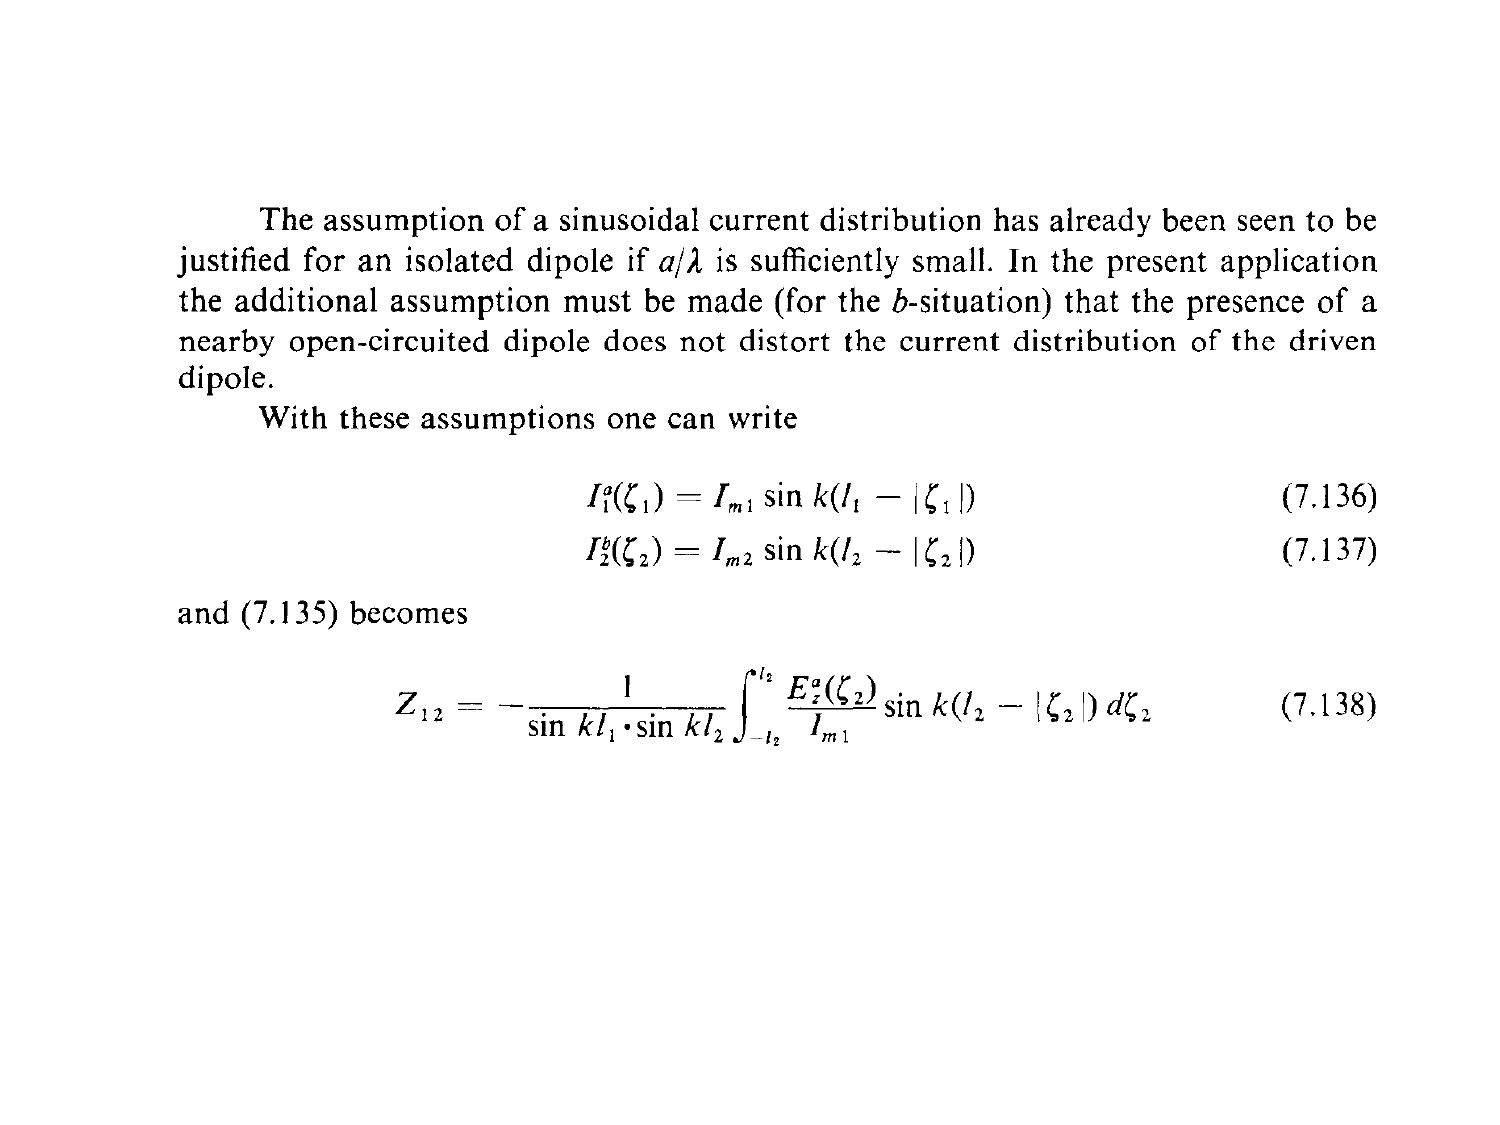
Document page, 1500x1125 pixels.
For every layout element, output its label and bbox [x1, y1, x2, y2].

picture [137, 199, 1409, 776]
